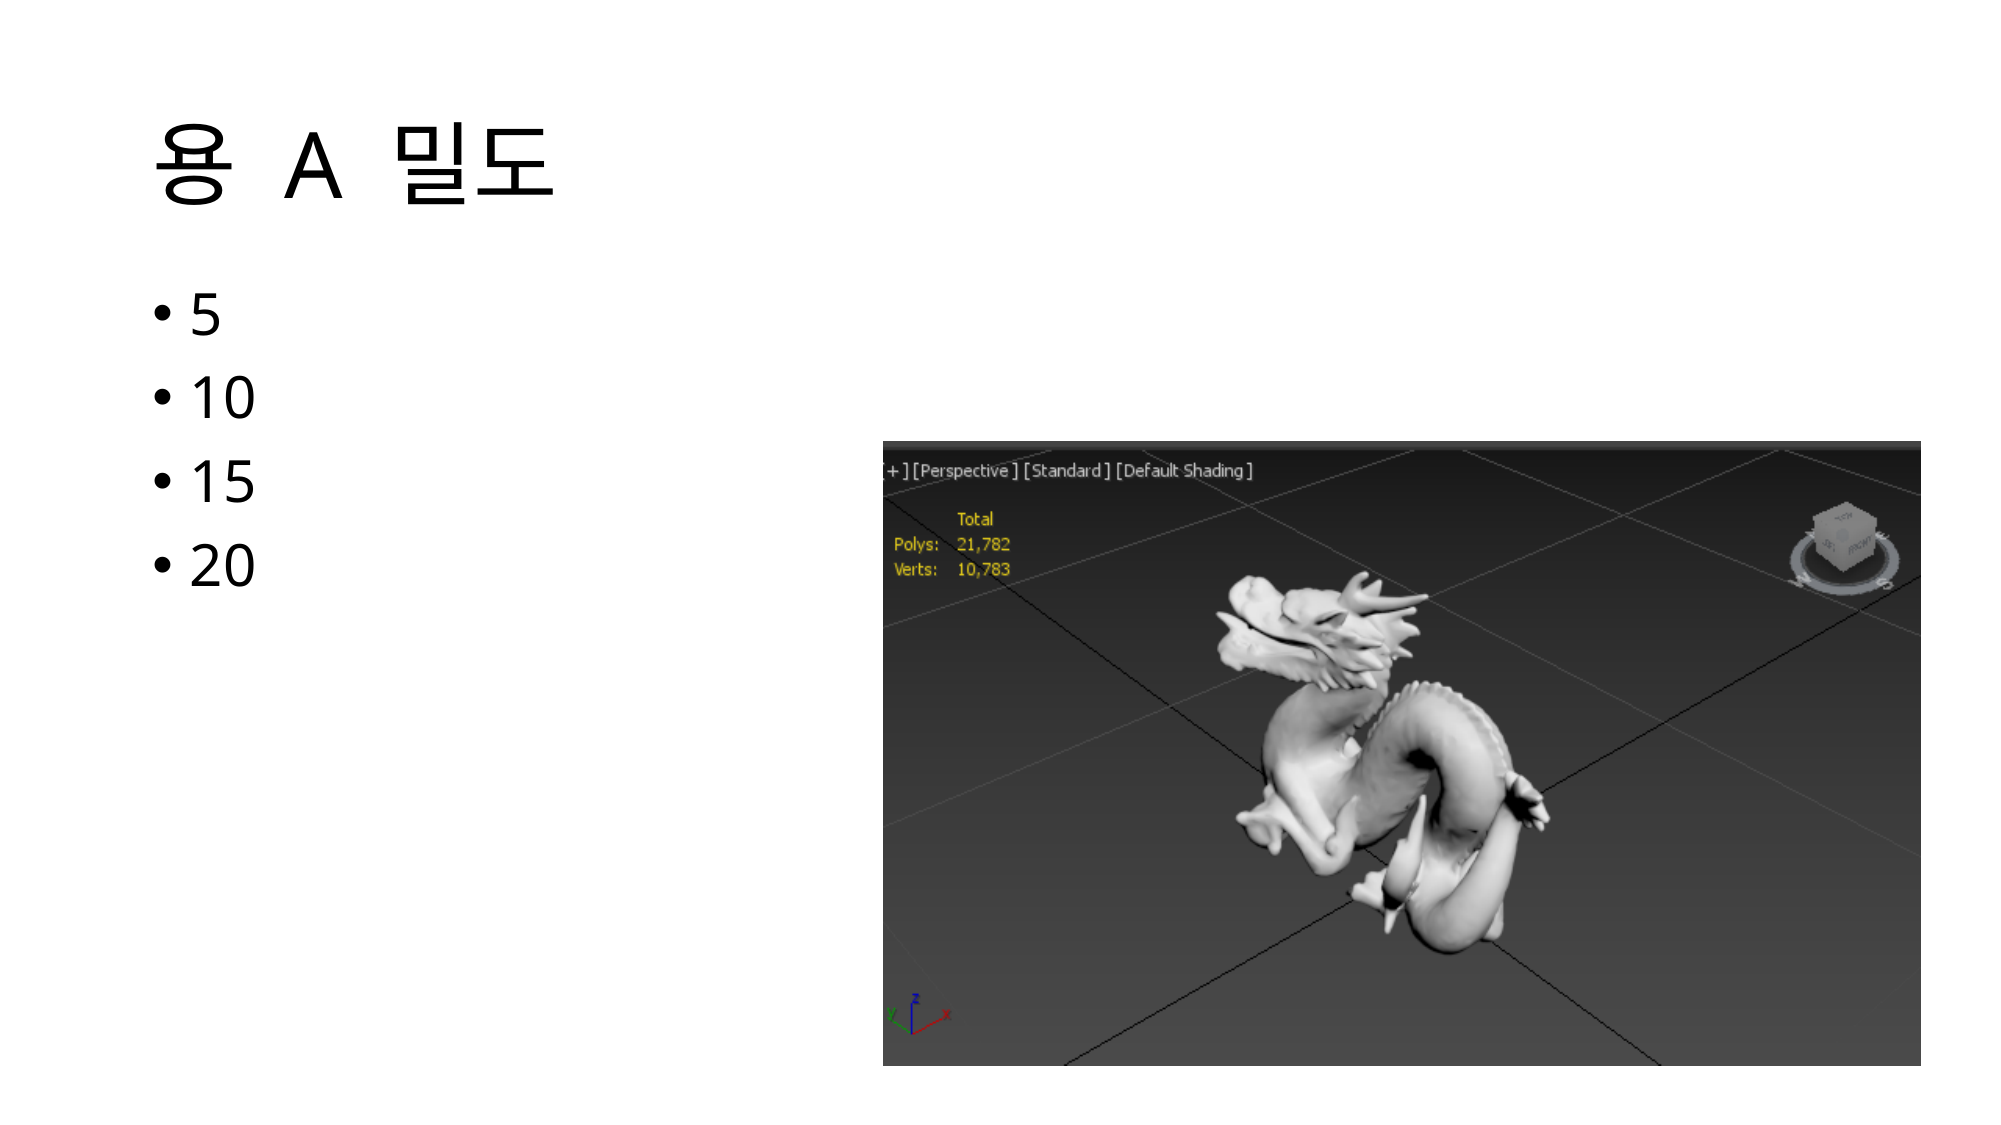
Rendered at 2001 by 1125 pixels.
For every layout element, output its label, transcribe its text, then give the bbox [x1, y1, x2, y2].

title 용 A 밀도 [137, 59, 1863, 277]
list 5 10 15 20 [137, 277, 1863, 992]
picture [883, 441, 1921, 1066]
